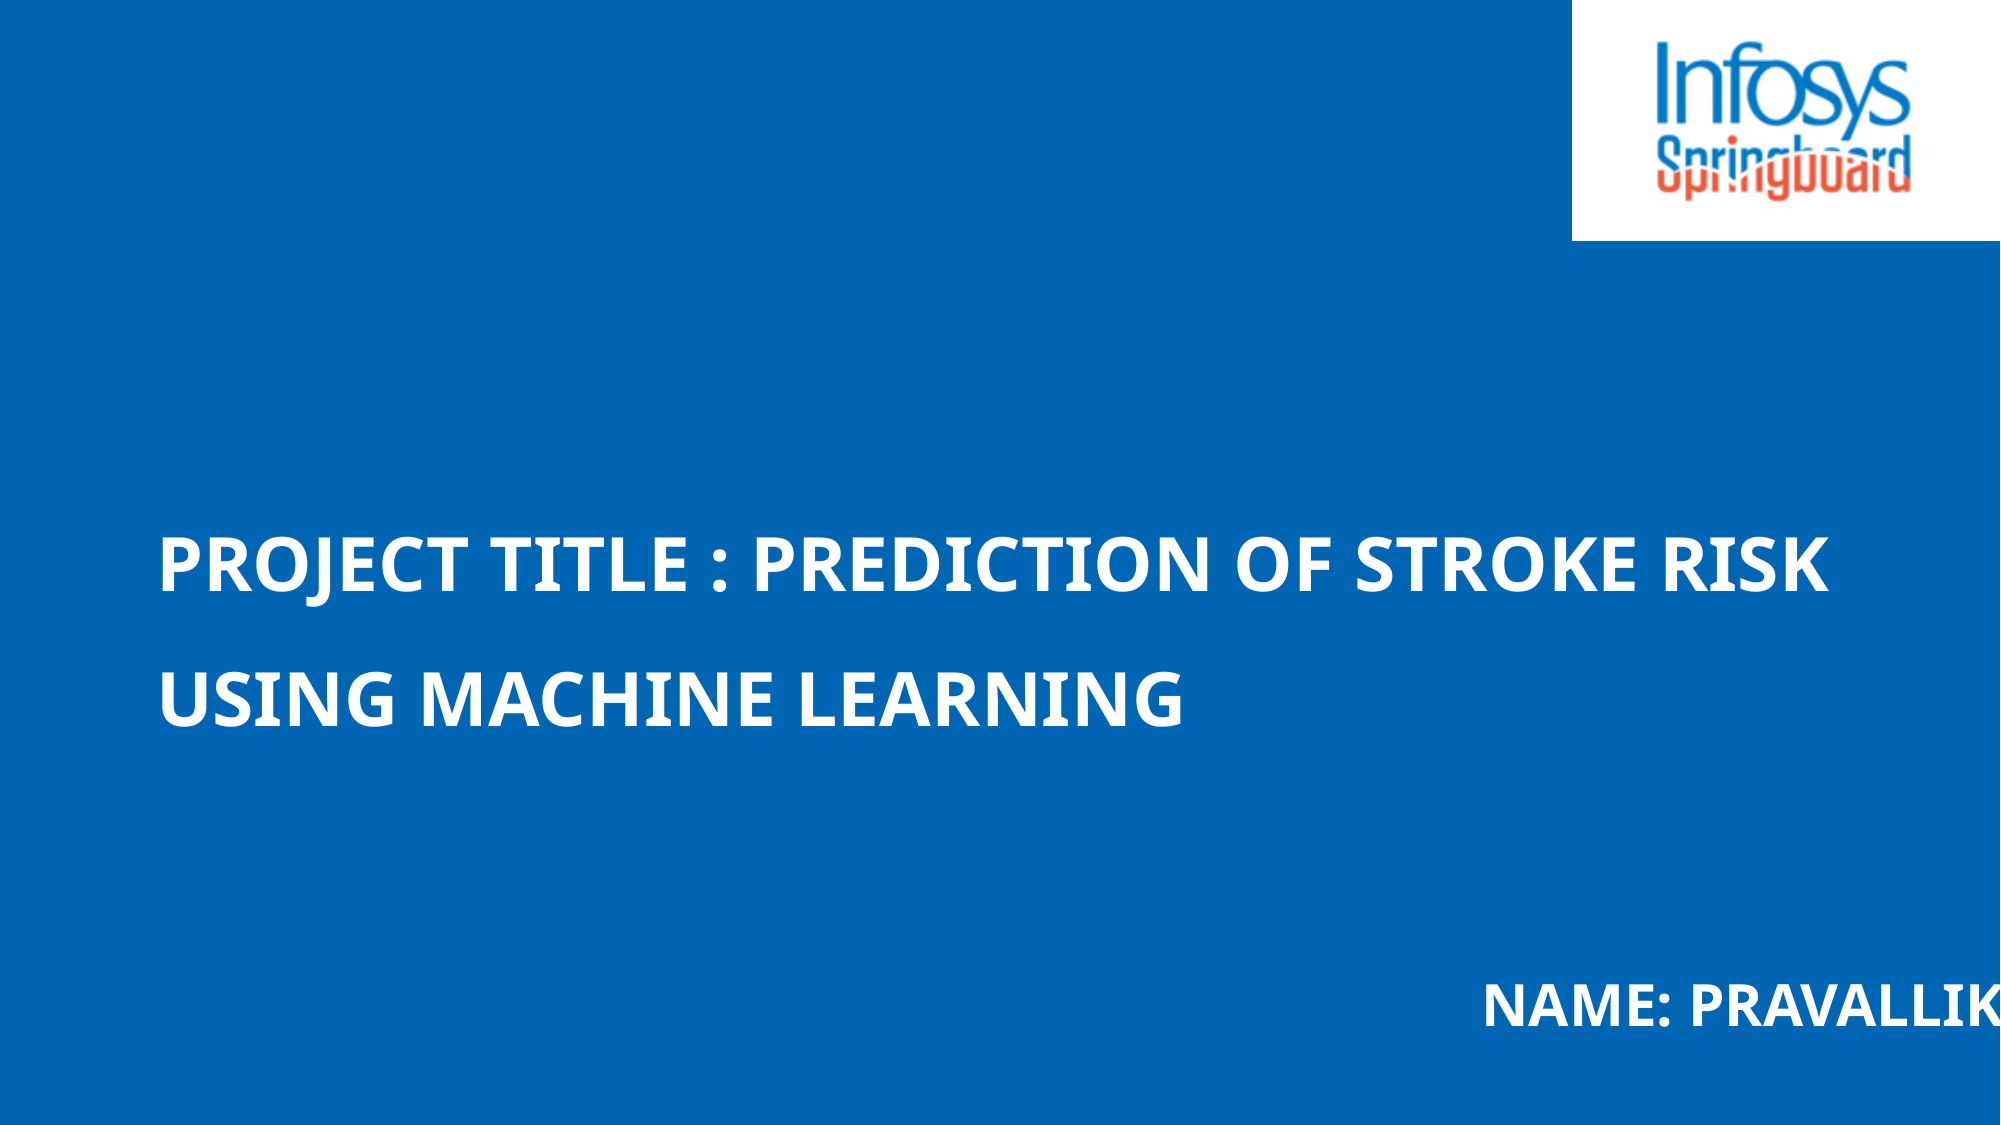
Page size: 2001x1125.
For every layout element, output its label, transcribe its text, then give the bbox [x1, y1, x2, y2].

picture [1572, 0, 2000, 241]
text_box NAME: PRAVALLIKA K [1466, 960, 2000, 1116]
text_box PROJECT TITLE : PREDICTION OF STROKE RISK USING MACHINE LEARNING [141, 464, 2000, 749]
